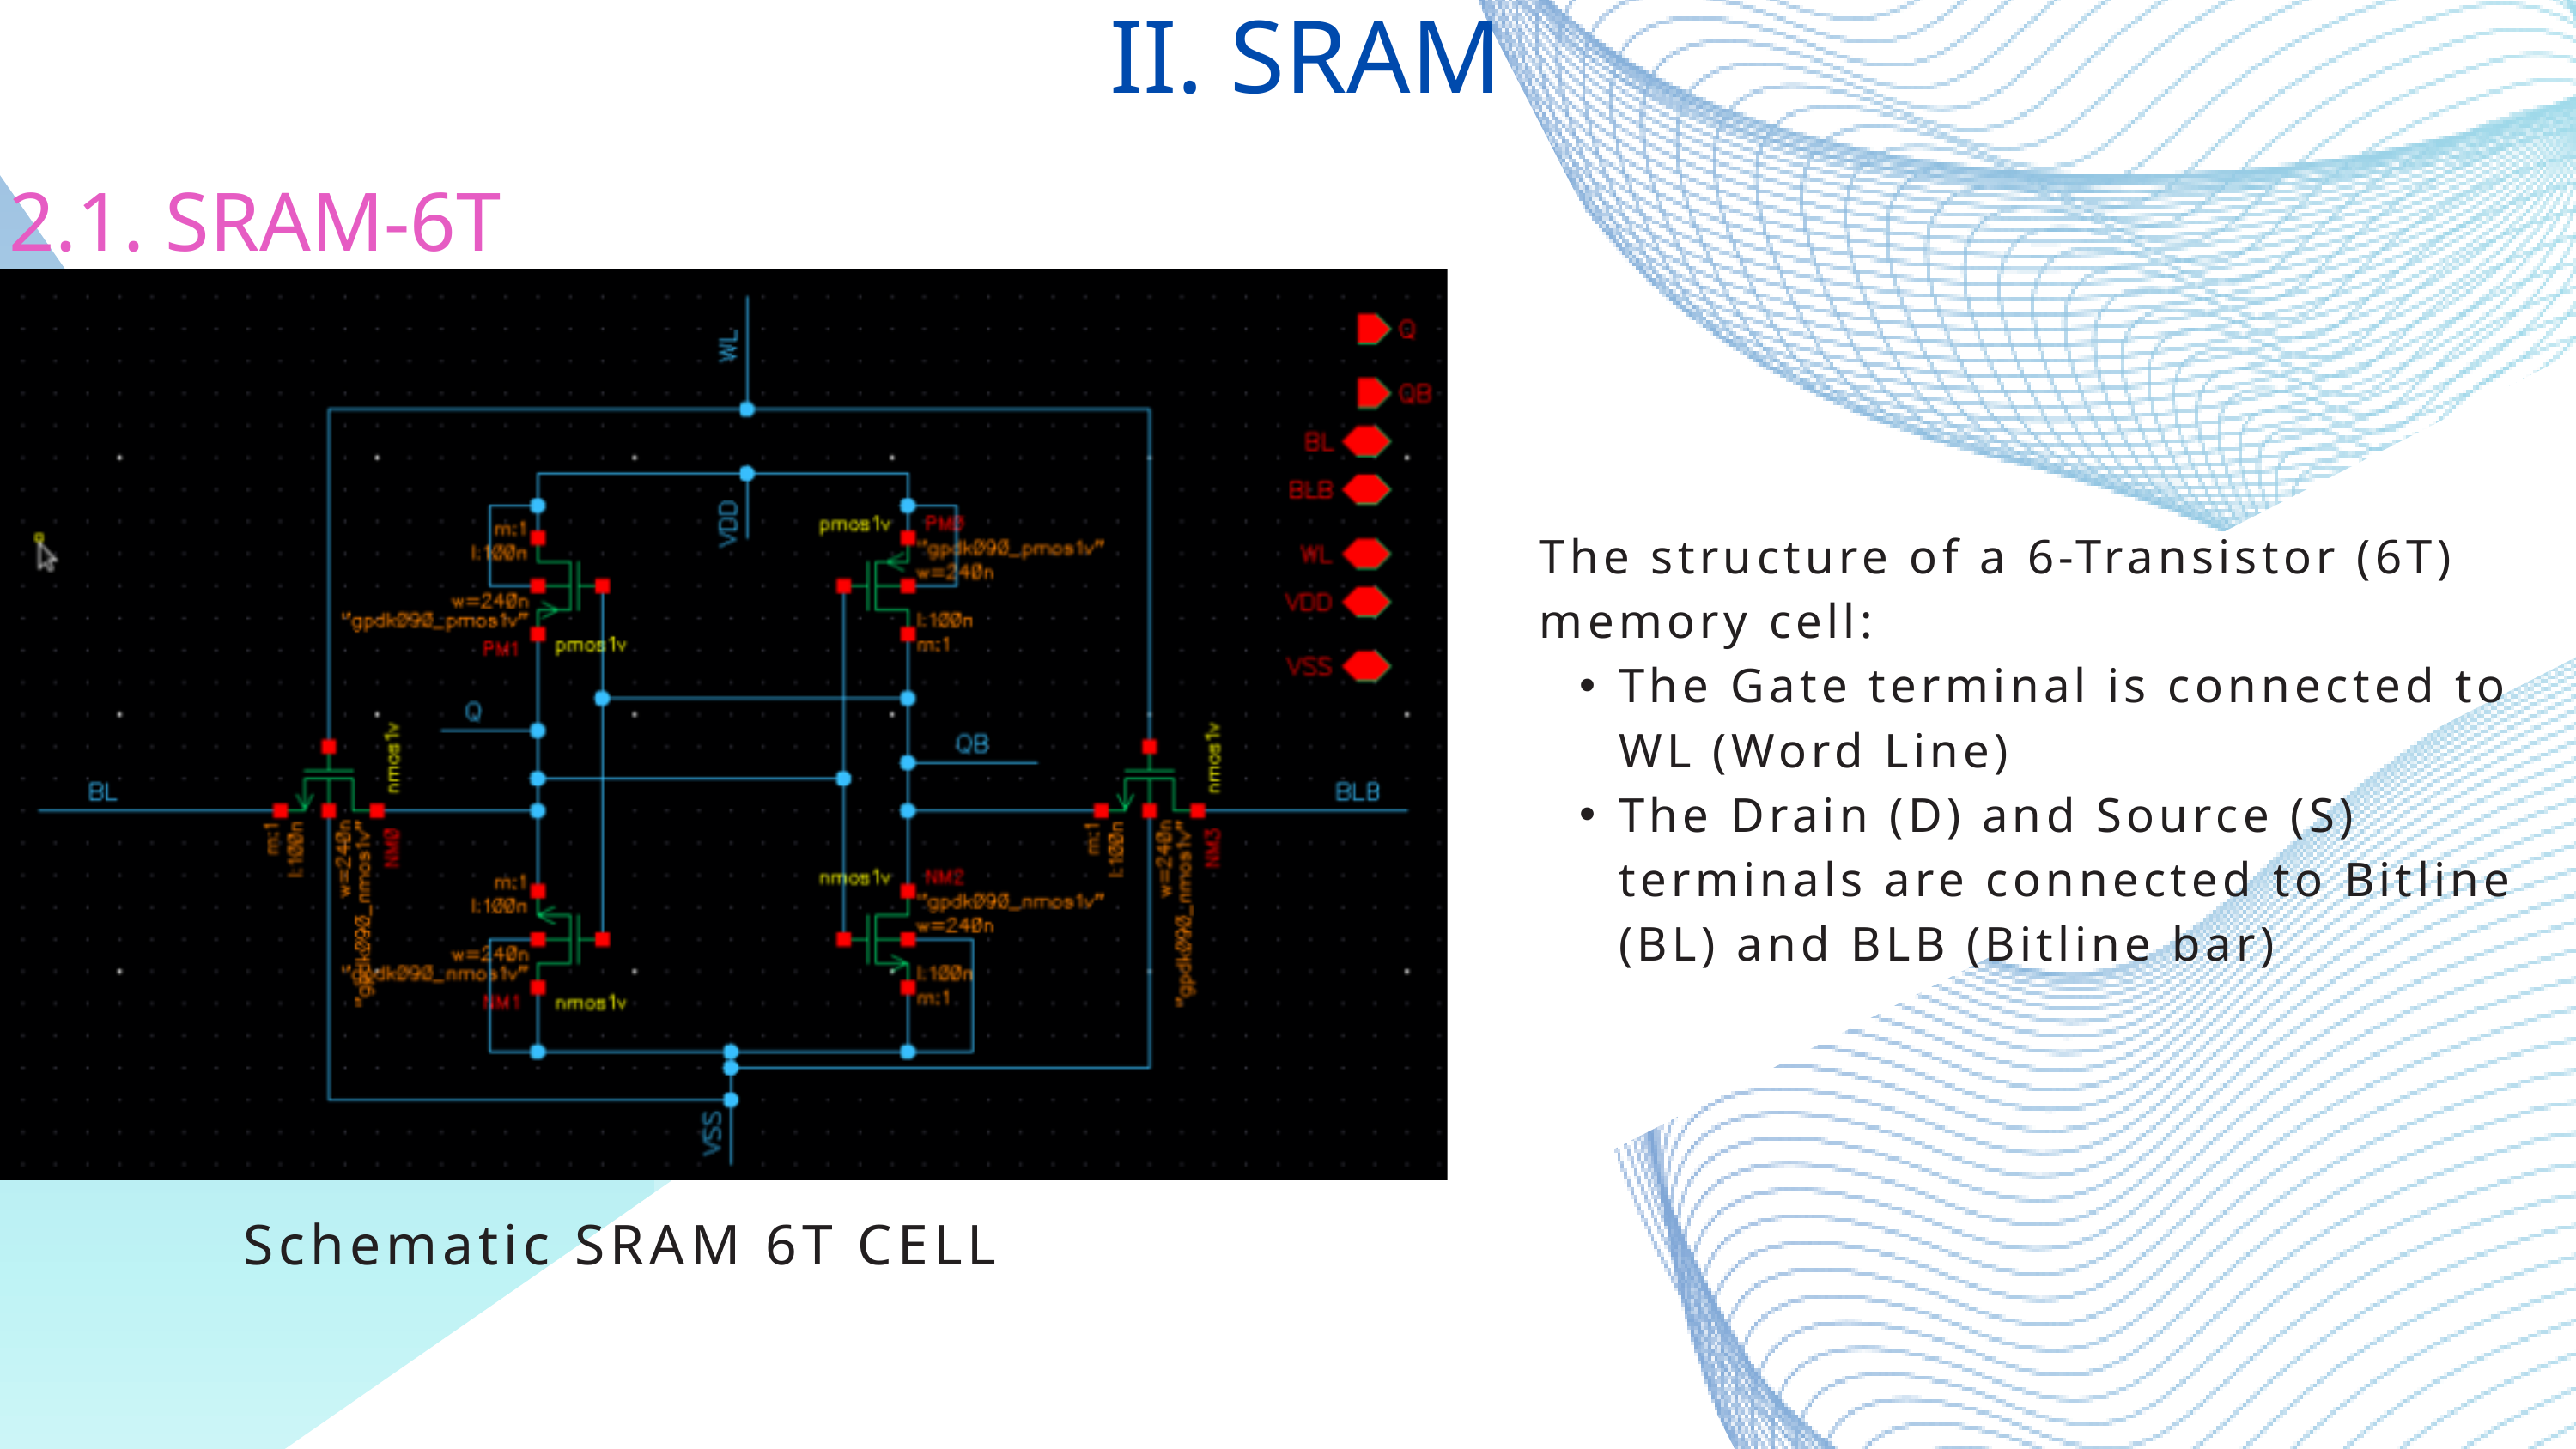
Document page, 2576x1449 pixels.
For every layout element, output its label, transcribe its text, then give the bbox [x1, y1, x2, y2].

text_box [1588, 657, 2576, 1449]
text_box [1476, 0, 2576, 518]
text_box 2.1. SRAM-6T [9, 65, 880, 267]
text_box II. SRAM [444, 13, 1534, 114]
text_box [0, 175, 65, 269]
text_box [0, 1180, 672, 1449]
text_box Schematic SRAM 6T CELL [144, 1199, 1096, 1276]
text_box [0, 269, 1448, 1180]
text_box The structure of a 6-Transistor (6T) memory cell: The Gate terminal is connected to WL (Word Line) The Drain (D) and Source (S) terminals are connected to Bitline (BL) and BLB (Bitline bar) [1539, 518, 2521, 971]
